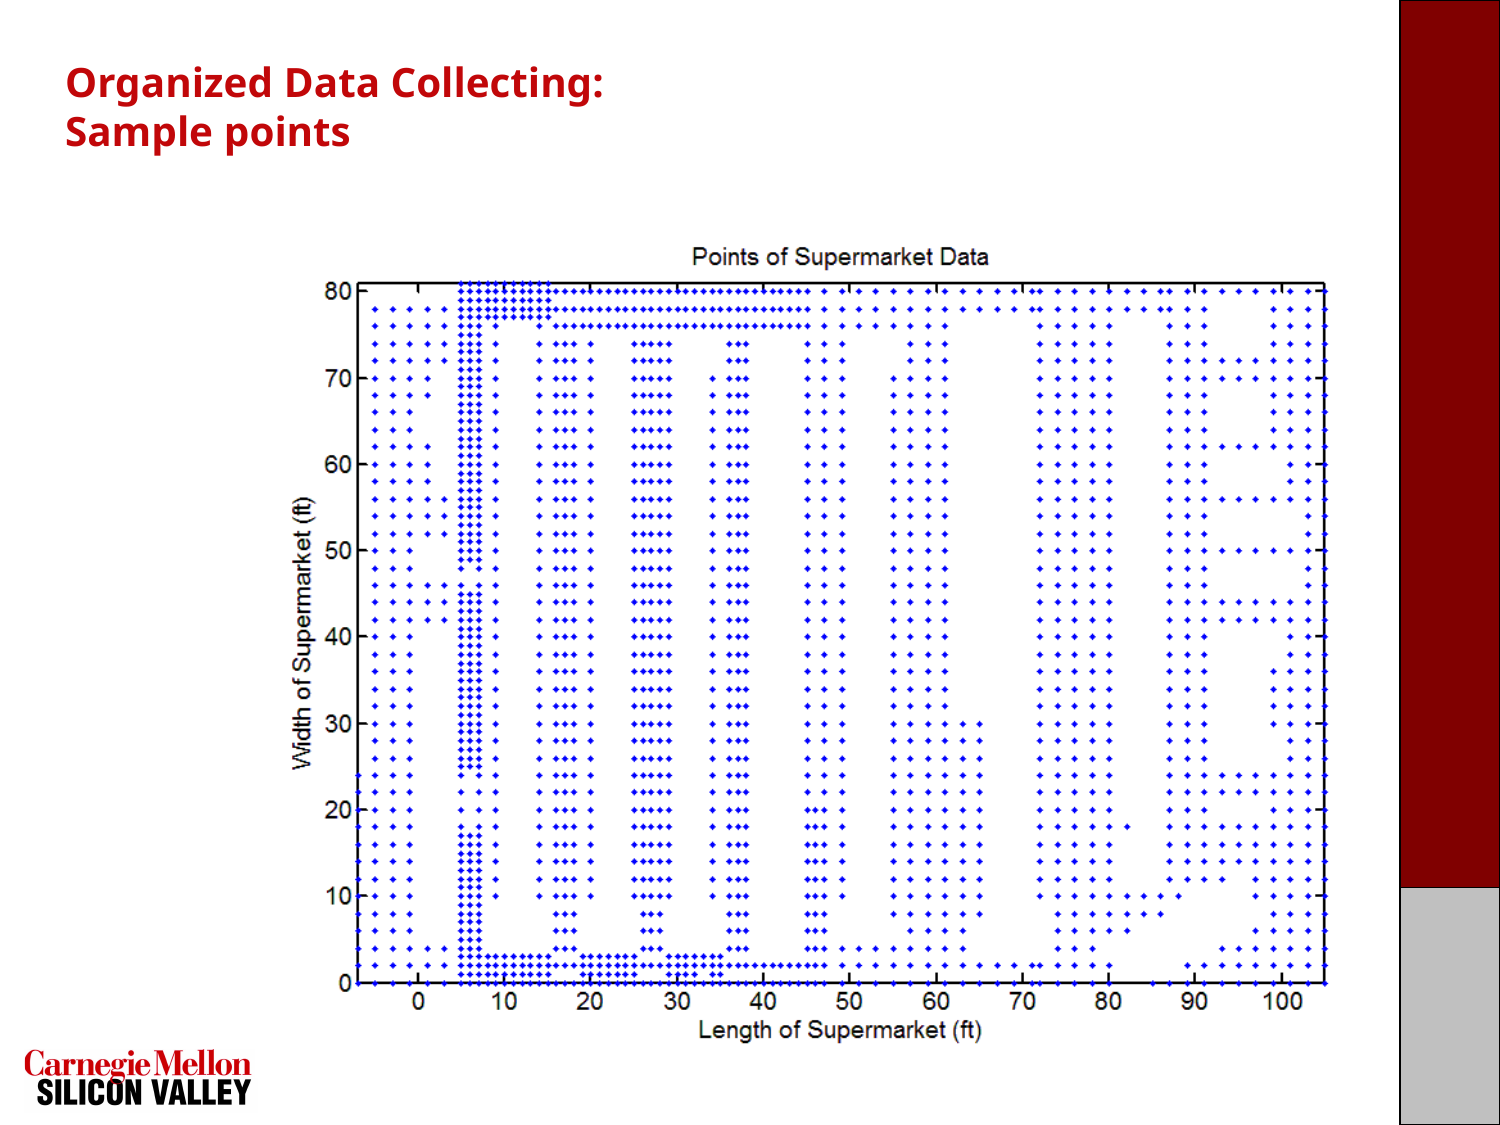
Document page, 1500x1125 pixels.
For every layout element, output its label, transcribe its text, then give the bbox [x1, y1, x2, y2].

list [254, 222, 1372, 1079]
picture [24, 1049, 258, 1113]
title Organized Data Collecting: Sample points [49, 49, 1326, 163]
